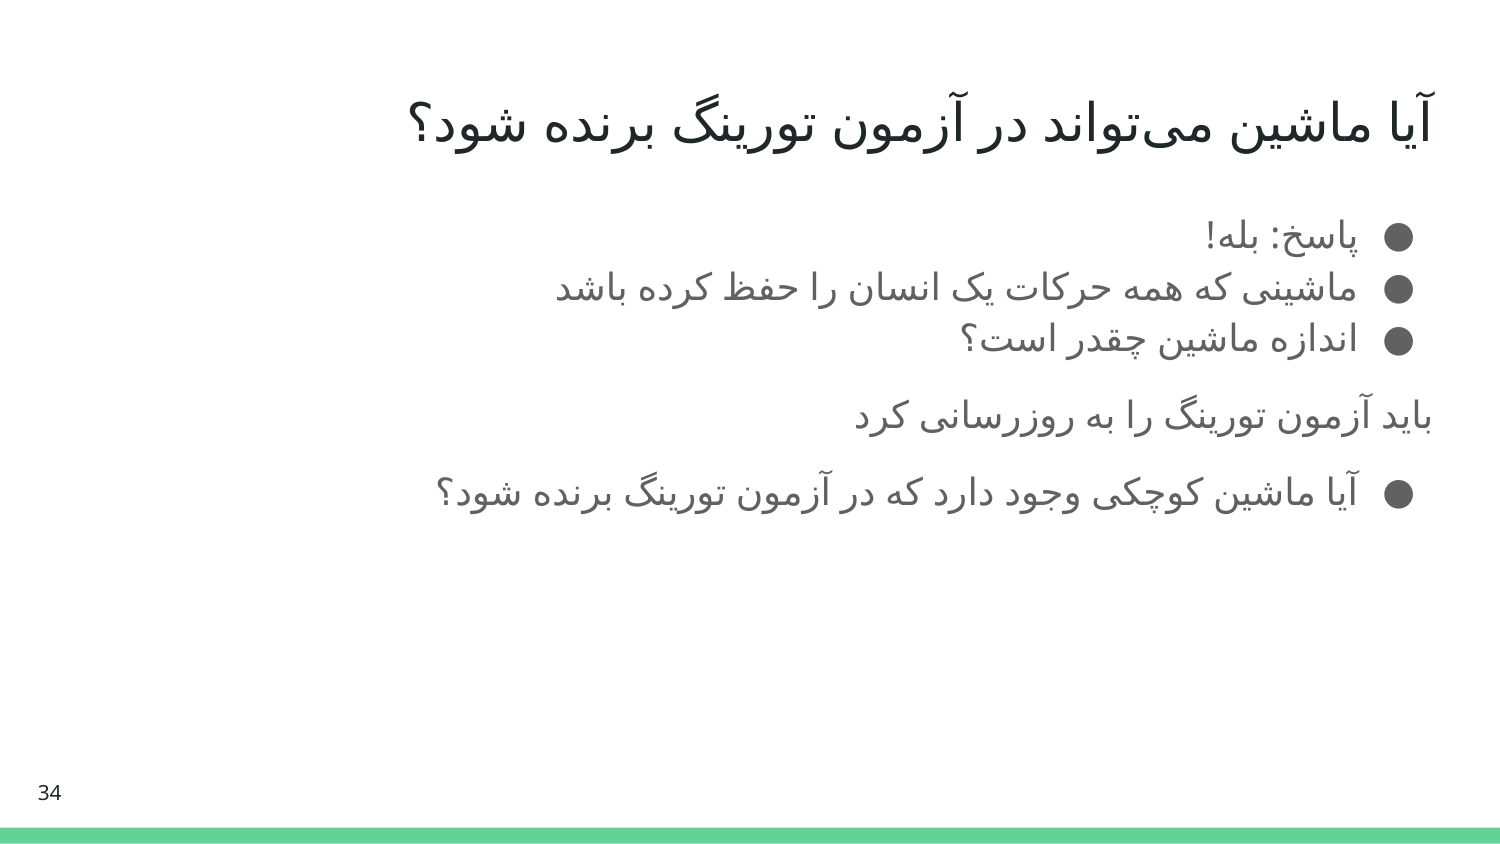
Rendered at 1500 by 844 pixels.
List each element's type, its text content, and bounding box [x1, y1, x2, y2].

slide_number ‹#› [22, 761, 113, 827]
list پاسخ: بله! ماشینی که همه حرکات یک انسان را حفظ کرده باشد اندازه ماشین چقدر است؟ باید آزمون تورینگ را به روزرسانی کرد آیا ماشین کوچکی وجود دارد که در آزمون تورینگ برنده شود؟ [51, 189, 1449, 750]
title آیا ماشین می‌تواند در آزمون تورینگ برنده شود؟ [51, 72, 1449, 167]
